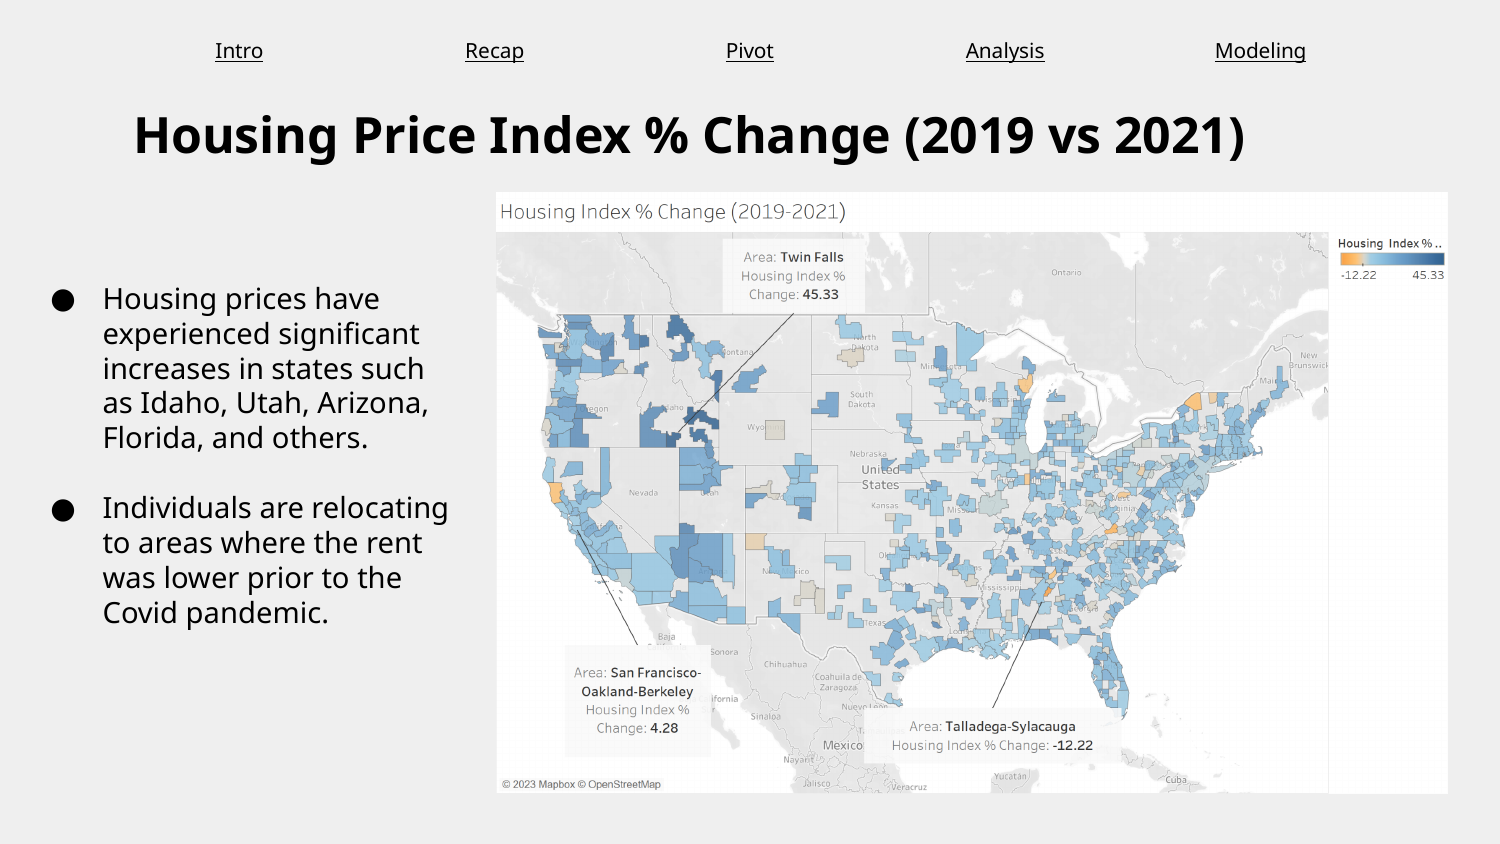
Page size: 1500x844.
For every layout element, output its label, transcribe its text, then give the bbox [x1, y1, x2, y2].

text_box Analysis [884, 22, 1127, 75]
picture [495, 192, 1448, 794]
text_box Modeling [1139, 22, 1382, 75]
text_box Intro [118, 22, 361, 75]
text_box Housing prices have experienced significant increases in states such as Idaho, Utah, Arizona, Florida, and others. Individuals are relocating to areas where the rent was lower prior to the Covid pandemic. [12, 264, 476, 645]
text_box Recap [373, 22, 616, 75]
title Housing Price Index % Change (2019 vs 2021) [118, 88, 1382, 193]
text_box Pivot [628, 22, 872, 75]
